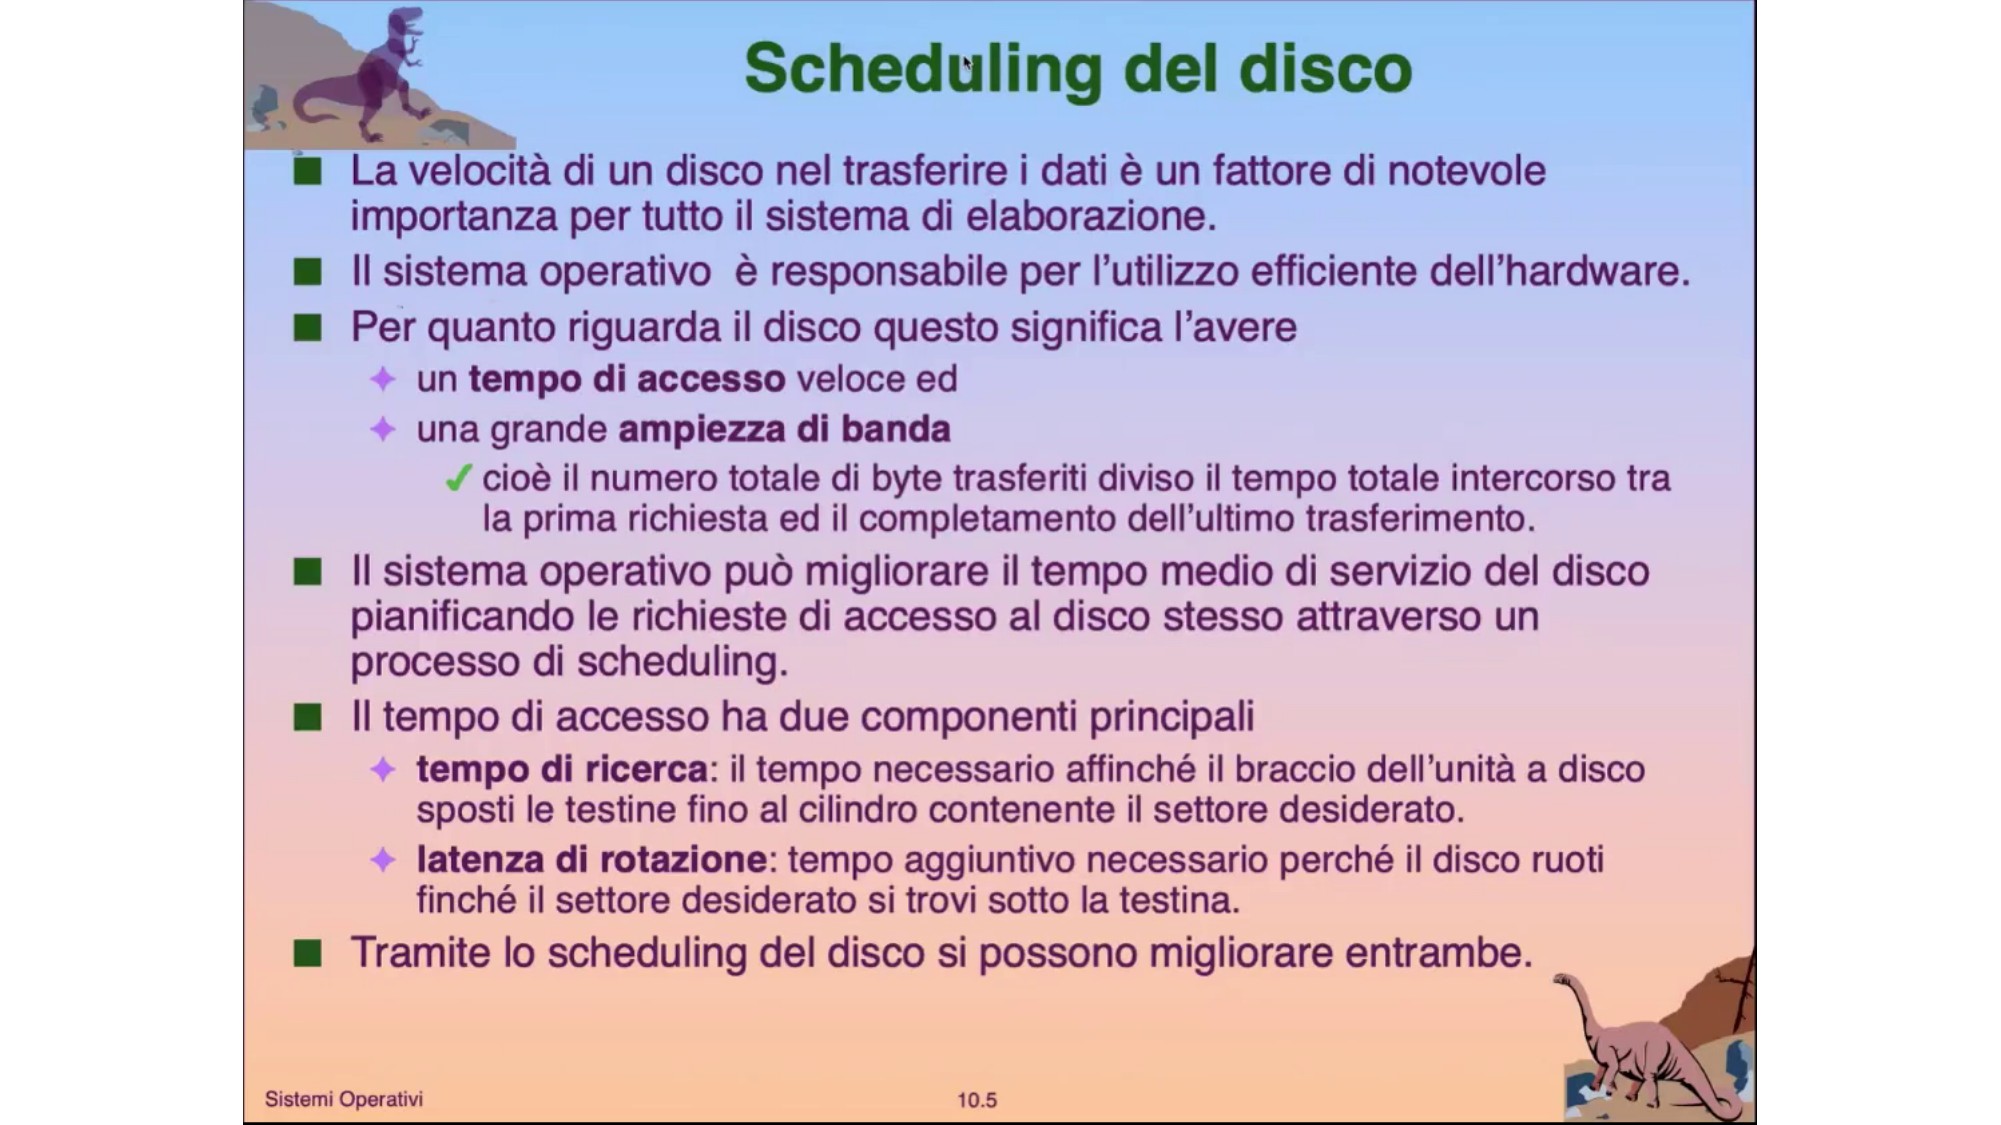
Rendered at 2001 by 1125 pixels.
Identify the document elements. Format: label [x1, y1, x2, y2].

picture [242, 0, 1757, 1125]
